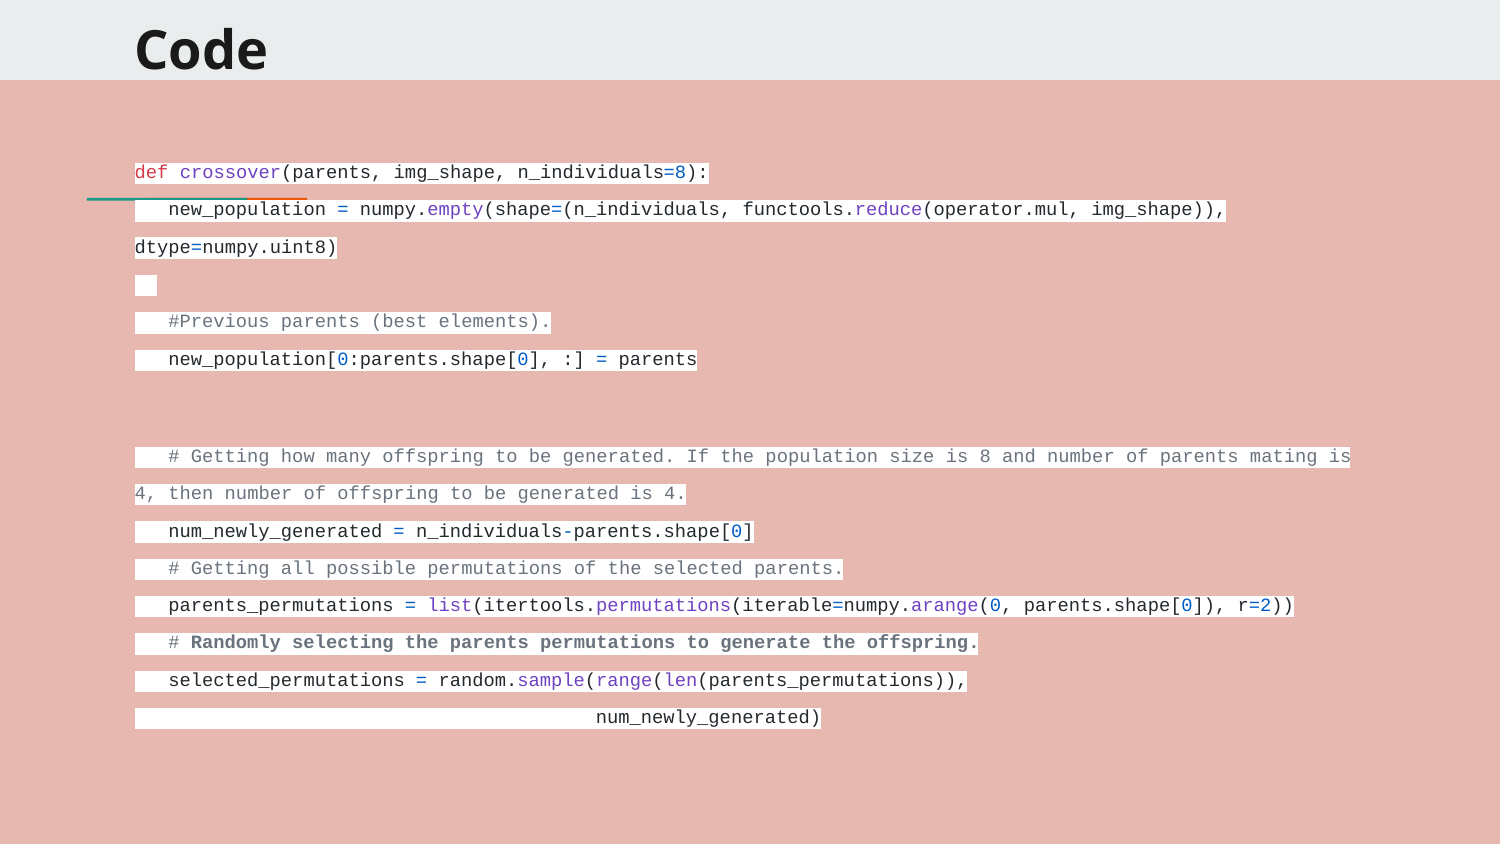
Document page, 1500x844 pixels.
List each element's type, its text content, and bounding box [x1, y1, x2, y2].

list def crossover(parents, img_shape, n_individuals=8): new_population = numpy.empty(shape=(n_individuals, functools.reduce(operator.mul, img_shape)), dtype=numpy.uint8) #Previous parents (best elements). new_population[0:parents.shape[0], :] = parents # Getting how many offspring to be generated. If the population size is 8 and number of parents mating is 4, then number of offspring to be generated is 4. num_newly_generated = n_individuals-parents.shape[0] # Getting all possible permutations of the selected parents. parents_permutations = list(itertools.permutations(iterable=numpy.arange(0, parents.shape[0]), r=2)) # Randomly selecting the parents permutations to generate the offspring. selected_permutations = random.sample(range(len(parents_permutations)), num_newly_generated) [119, 129, 1381, 801]
title Code [119, 0, 1381, 129]
